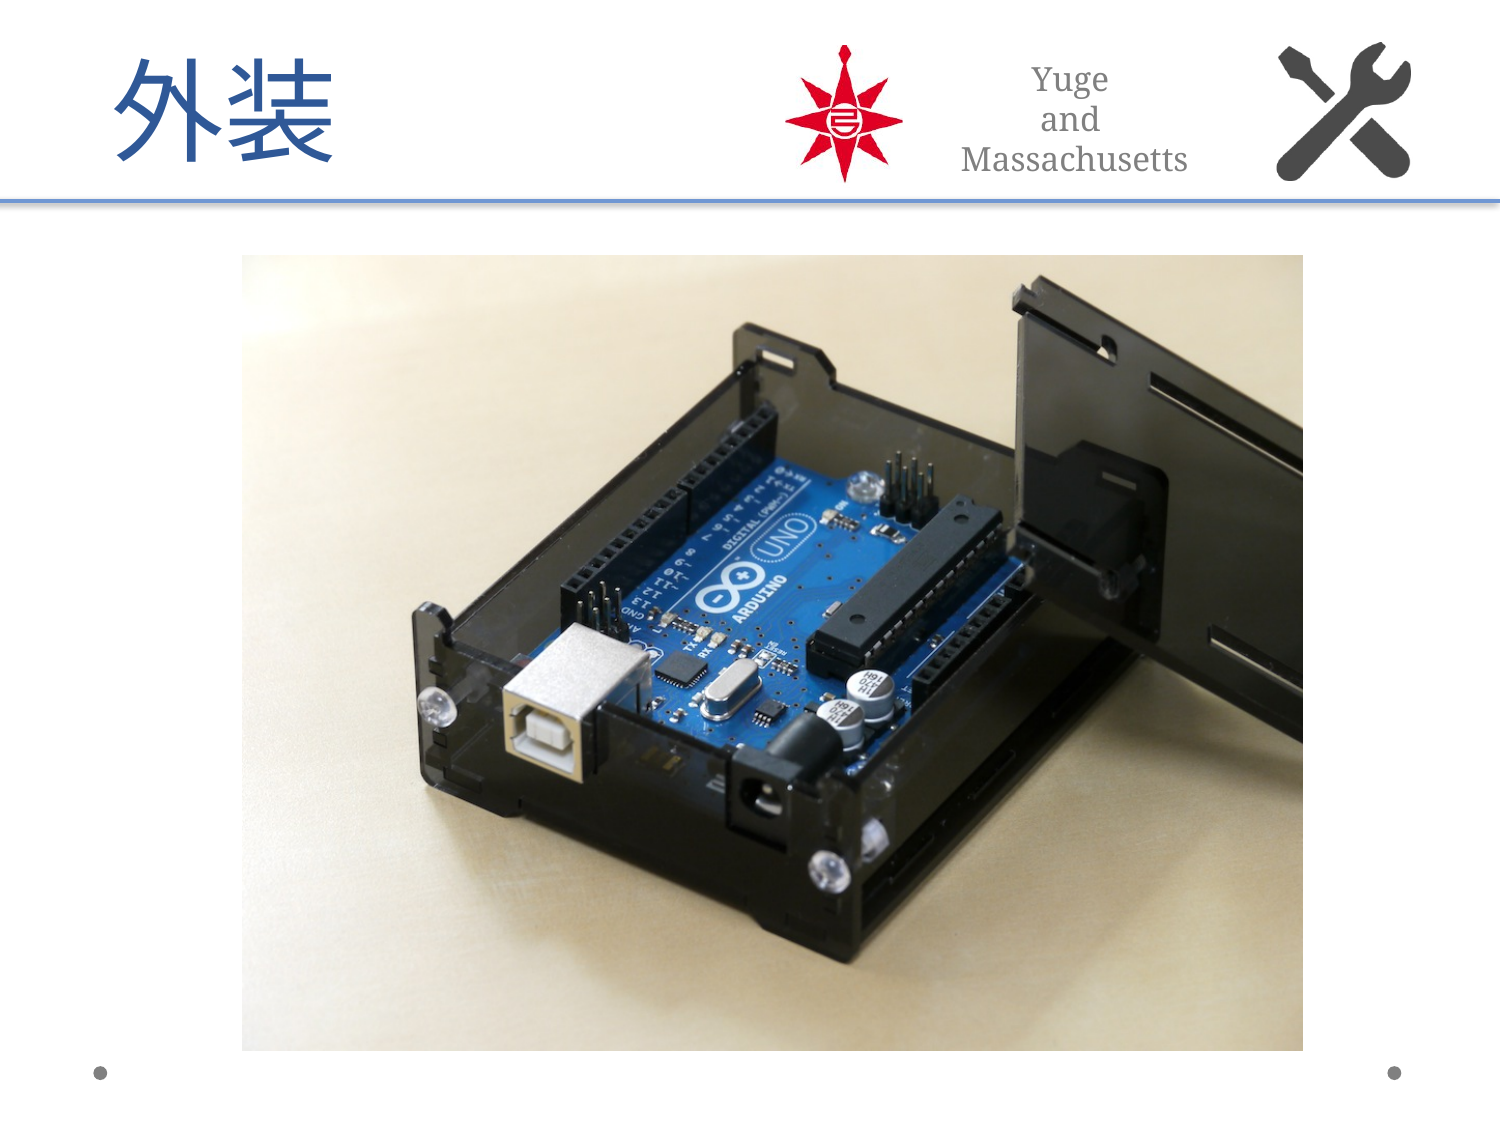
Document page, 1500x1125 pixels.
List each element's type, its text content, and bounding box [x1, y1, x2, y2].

text_box Yuge and Massachusetts [927, 50, 1223, 186]
picture [1273, 42, 1413, 181]
title 外装 [29, 54, 420, 184]
picture [785, 44, 903, 192]
picture [241, 255, 1303, 1051]
